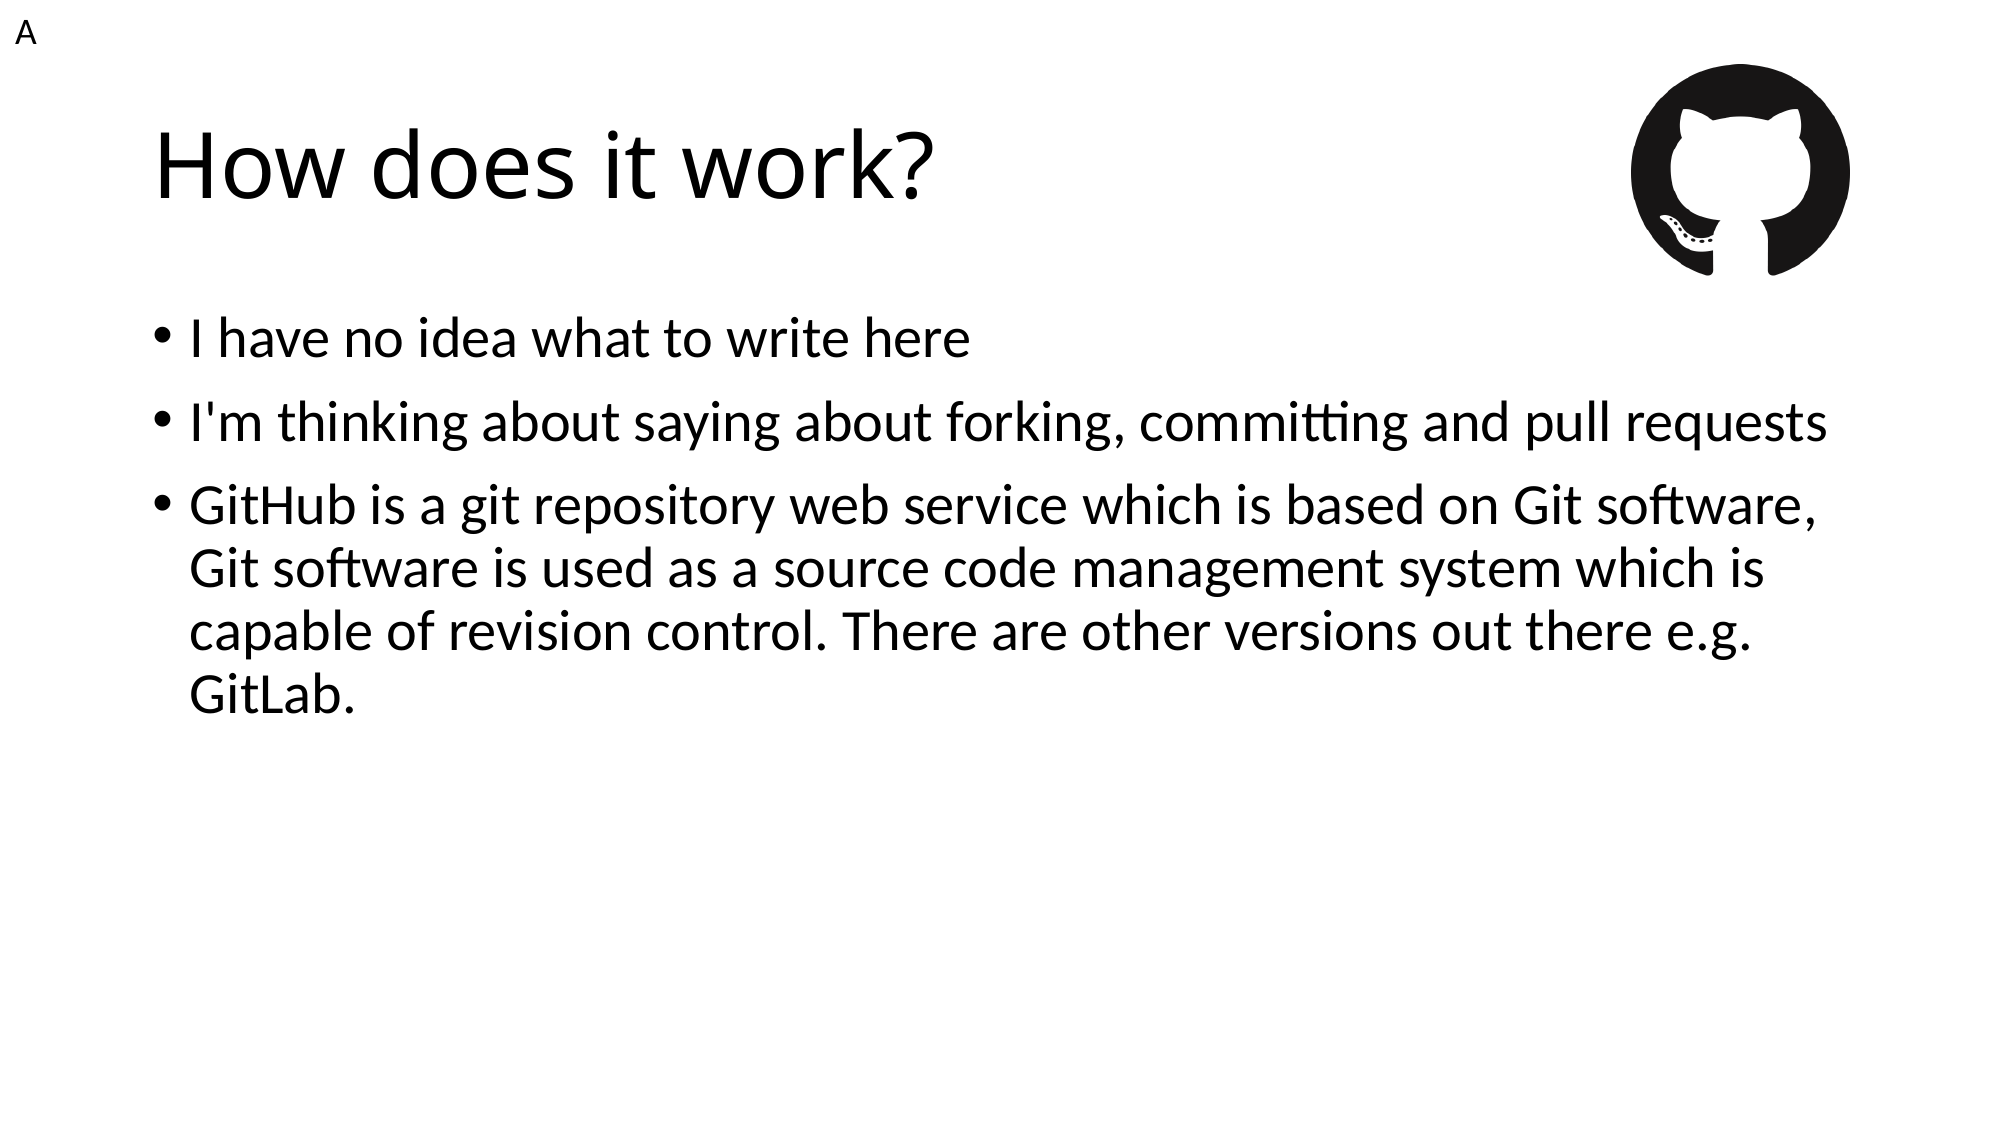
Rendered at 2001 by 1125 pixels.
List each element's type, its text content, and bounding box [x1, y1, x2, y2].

picture [1595, 25, 1887, 317]
text_box A [0, 0, 52, 60]
list I have no idea what to write here I'm thinking about saying about forking, committing and pull requests GitHub is a git repository web service which is based on Git software, Git software is used as a source code management system which is capable of revision control. There are other versions out there e.g. GitLab. [137, 299, 1863, 1014]
title How does it work? [137, 59, 1595, 278]
